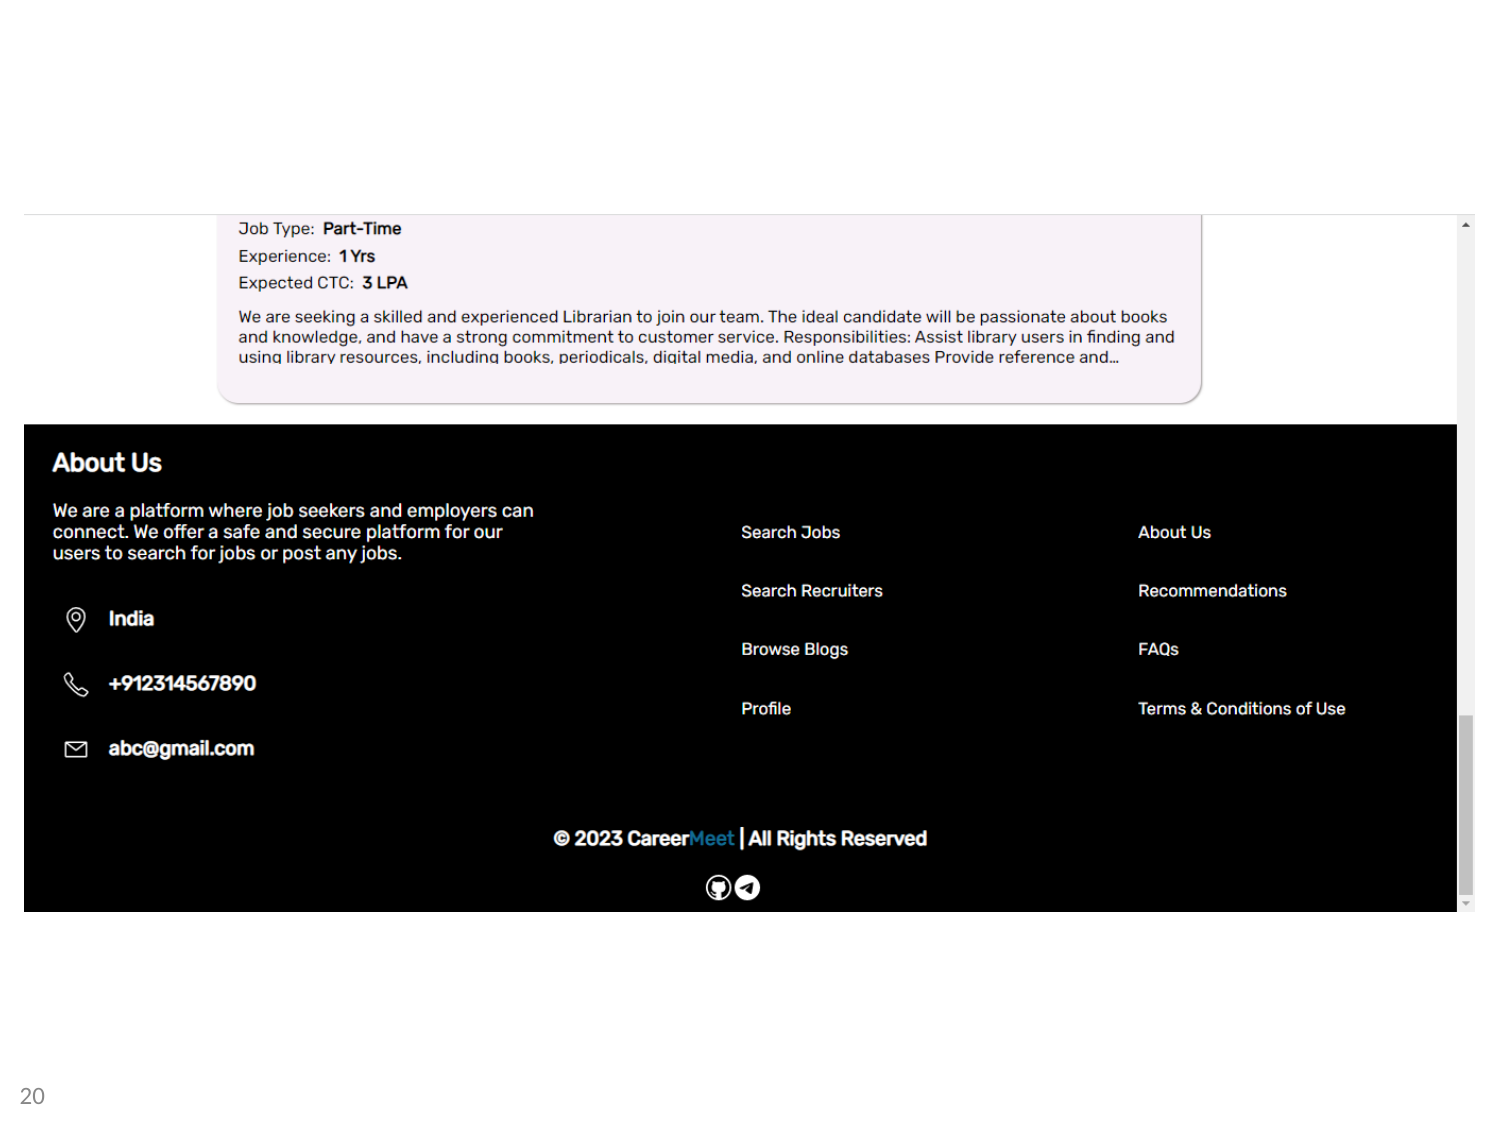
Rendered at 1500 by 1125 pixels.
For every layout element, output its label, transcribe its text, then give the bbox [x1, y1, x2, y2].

slide_number 20 [0, 1065, 65, 1125]
picture [24, 212, 1476, 912]
